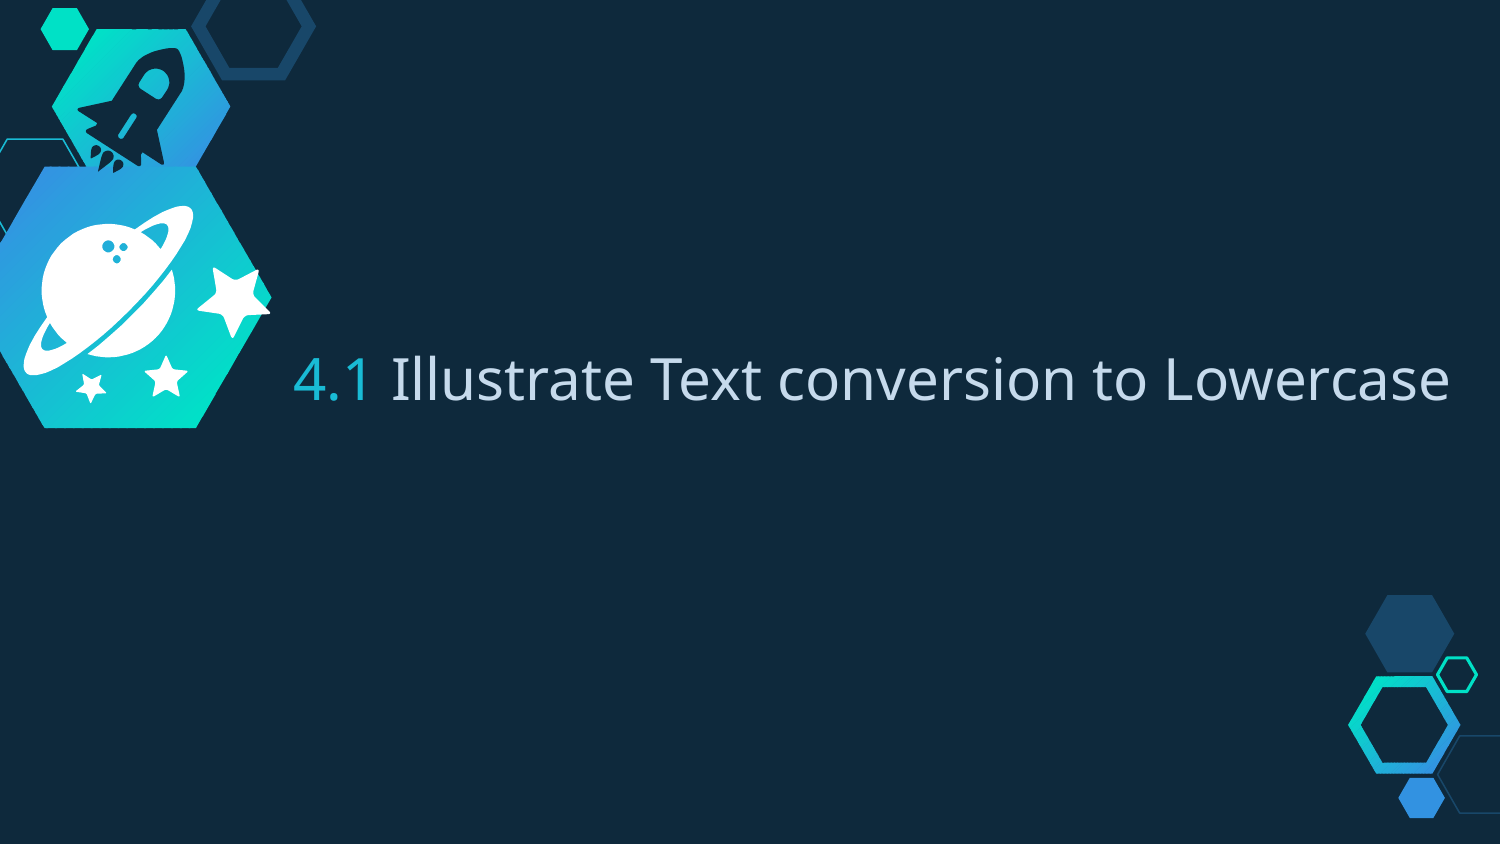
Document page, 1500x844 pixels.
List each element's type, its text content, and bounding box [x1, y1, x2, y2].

title 4.1 Illustrate Text conversion to Lowercase [278, 307, 1500, 498]
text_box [0, 166, 272, 429]
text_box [79, 56, 193, 170]
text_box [23, 205, 194, 376]
